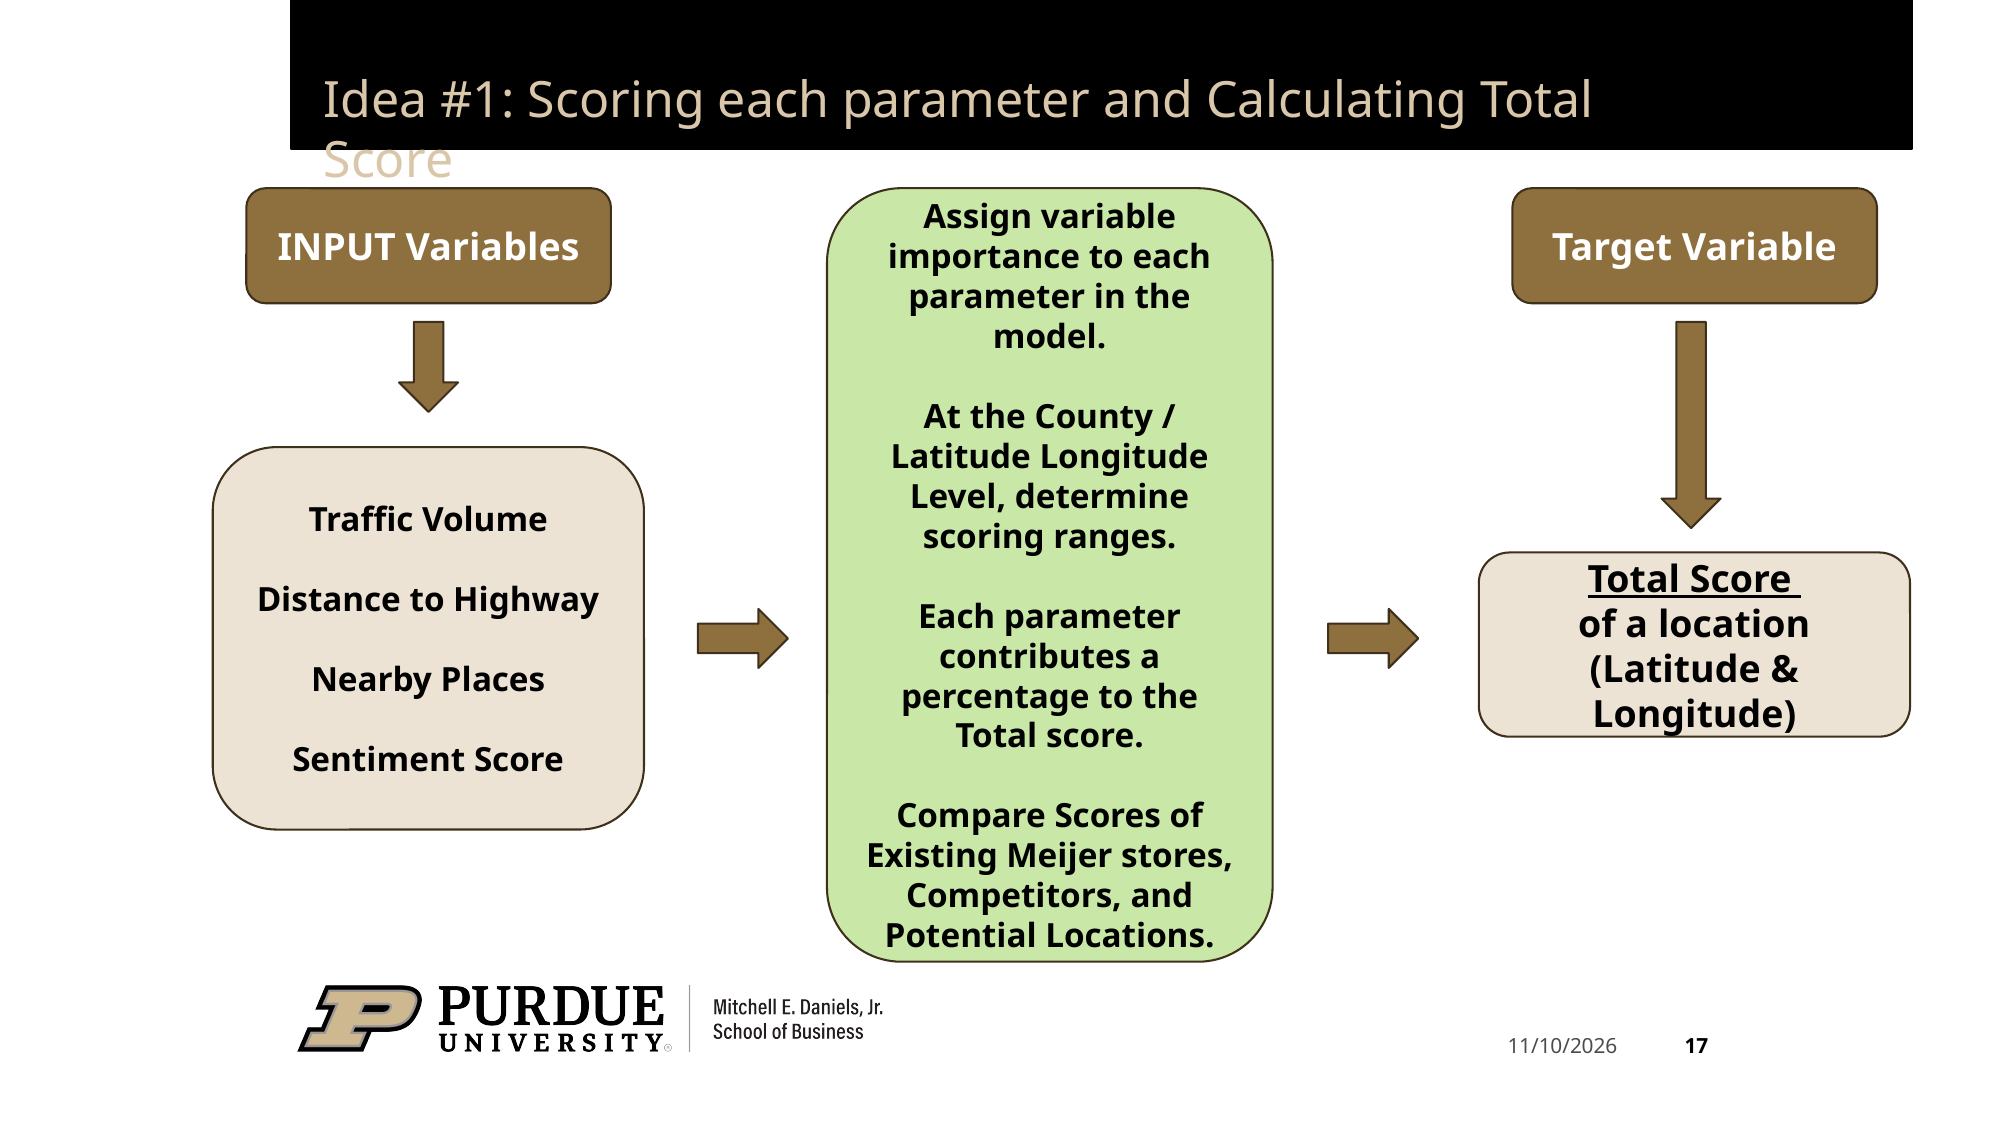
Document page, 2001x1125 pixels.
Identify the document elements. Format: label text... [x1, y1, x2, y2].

text_box Assign variable importance to each parameter in the model. At the County / Latitude Longitude Level, determine scoring ranges. Each parameter contributes a percentage to the Total score. Compare Scores of Existing Meijer stores, Competitors, and Potential Locations. [825, 187, 1274, 963]
text_box [1660, 320, 1722, 529]
text_box Total Score of a location (Latitude & Longitude) [1477, 551, 1912, 738]
text_box [1327, 607, 1419, 669]
text_box INPUT Variables [245, 187, 612, 305]
picture [297, 982, 994, 1056]
text_box [398, 320, 460, 413]
text_box Idea #1: Scoring each parameter and Calculating Total Score [308, 59, 1644, 195]
text_box Target Variable [1511, 187, 1879, 305]
text_box [696, 607, 789, 669]
slide_number 17 [1656, 1017, 1737, 1078]
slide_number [1464, 1020, 1632, 1074]
text_box Traffic Volume Distance to Highway Nearby Places Sentiment Score [211, 446, 646, 831]
